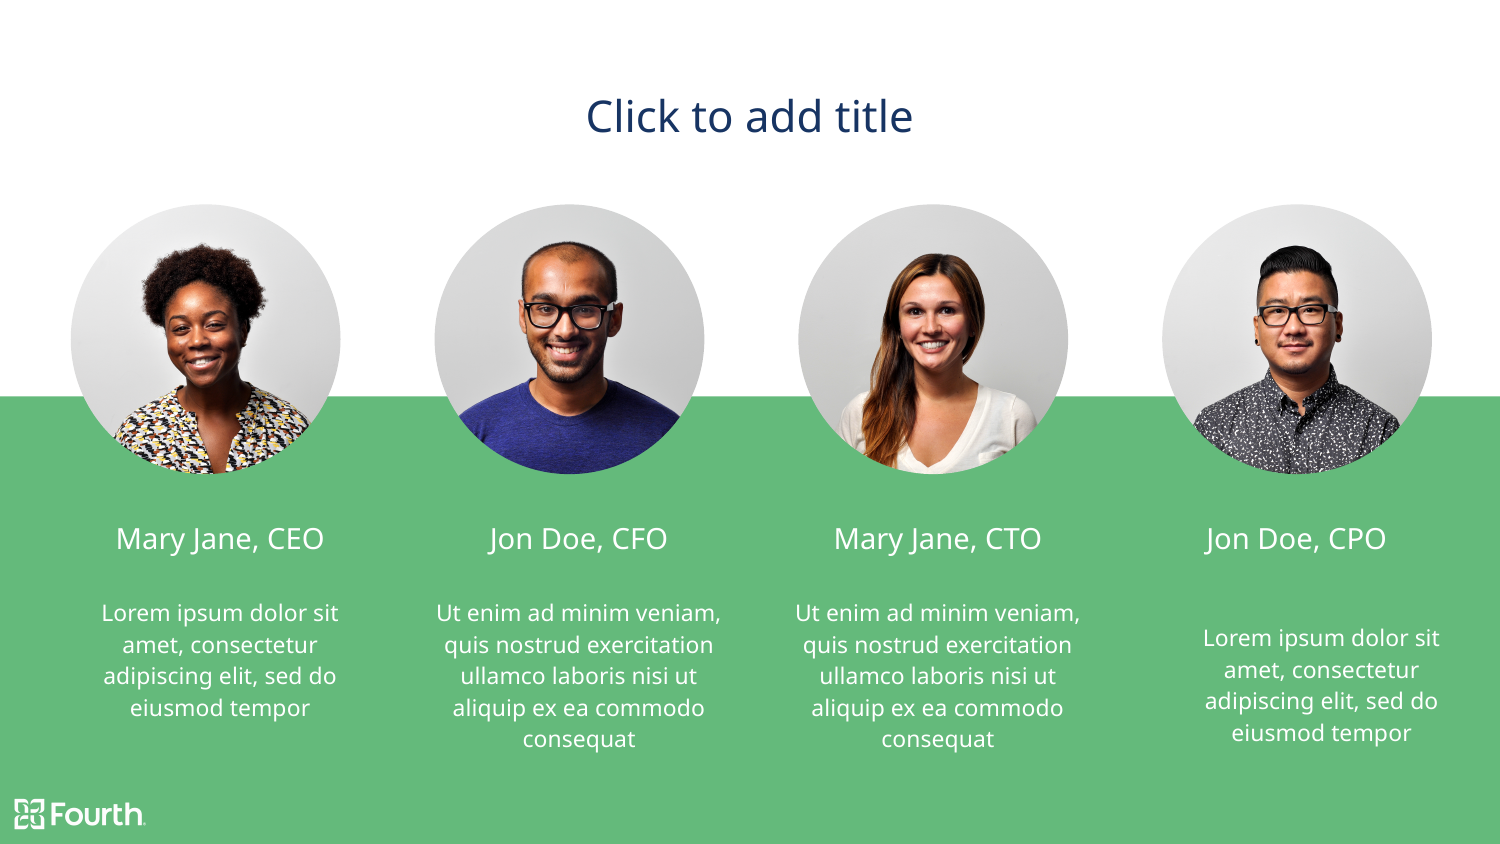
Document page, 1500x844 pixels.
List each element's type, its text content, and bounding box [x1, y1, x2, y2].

list Ut enim ad minim veniam, quis nostrud exercitation ullamco laboris nisi ut aliquip ex ea commodo consequat [772, 579, 1104, 812]
list Lorem ipsum dolor sit amet, consectetur adipiscing elit, sed do eiusmod tempor [54, 579, 386, 812]
subtitle Mary Jane, CEO [54, 499, 386, 559]
list Lorem ipsum dolor sit amet, consectetur adipiscing elit, sed do eiusmod tempor [1156, 604, 1488, 837]
subtitle Mary Jane, CTO [772, 499, 1104, 559]
picture [434, 204, 705, 475]
picture [70, 204, 341, 475]
list Ut enim ad minim veniam, quis nostrud exercitation ullamco laboris nisi ut aliquip ex ea commodo consequat [413, 579, 745, 812]
subtitle Jon Doe, CFO [413, 499, 745, 559]
picture [798, 204, 1069, 475]
picture [1161, 204, 1433, 475]
picture [14, 798, 146, 830]
subtitle Jon Doe, CPO [1131, 499, 1463, 559]
title Click to add title [74, 46, 1426, 185]
